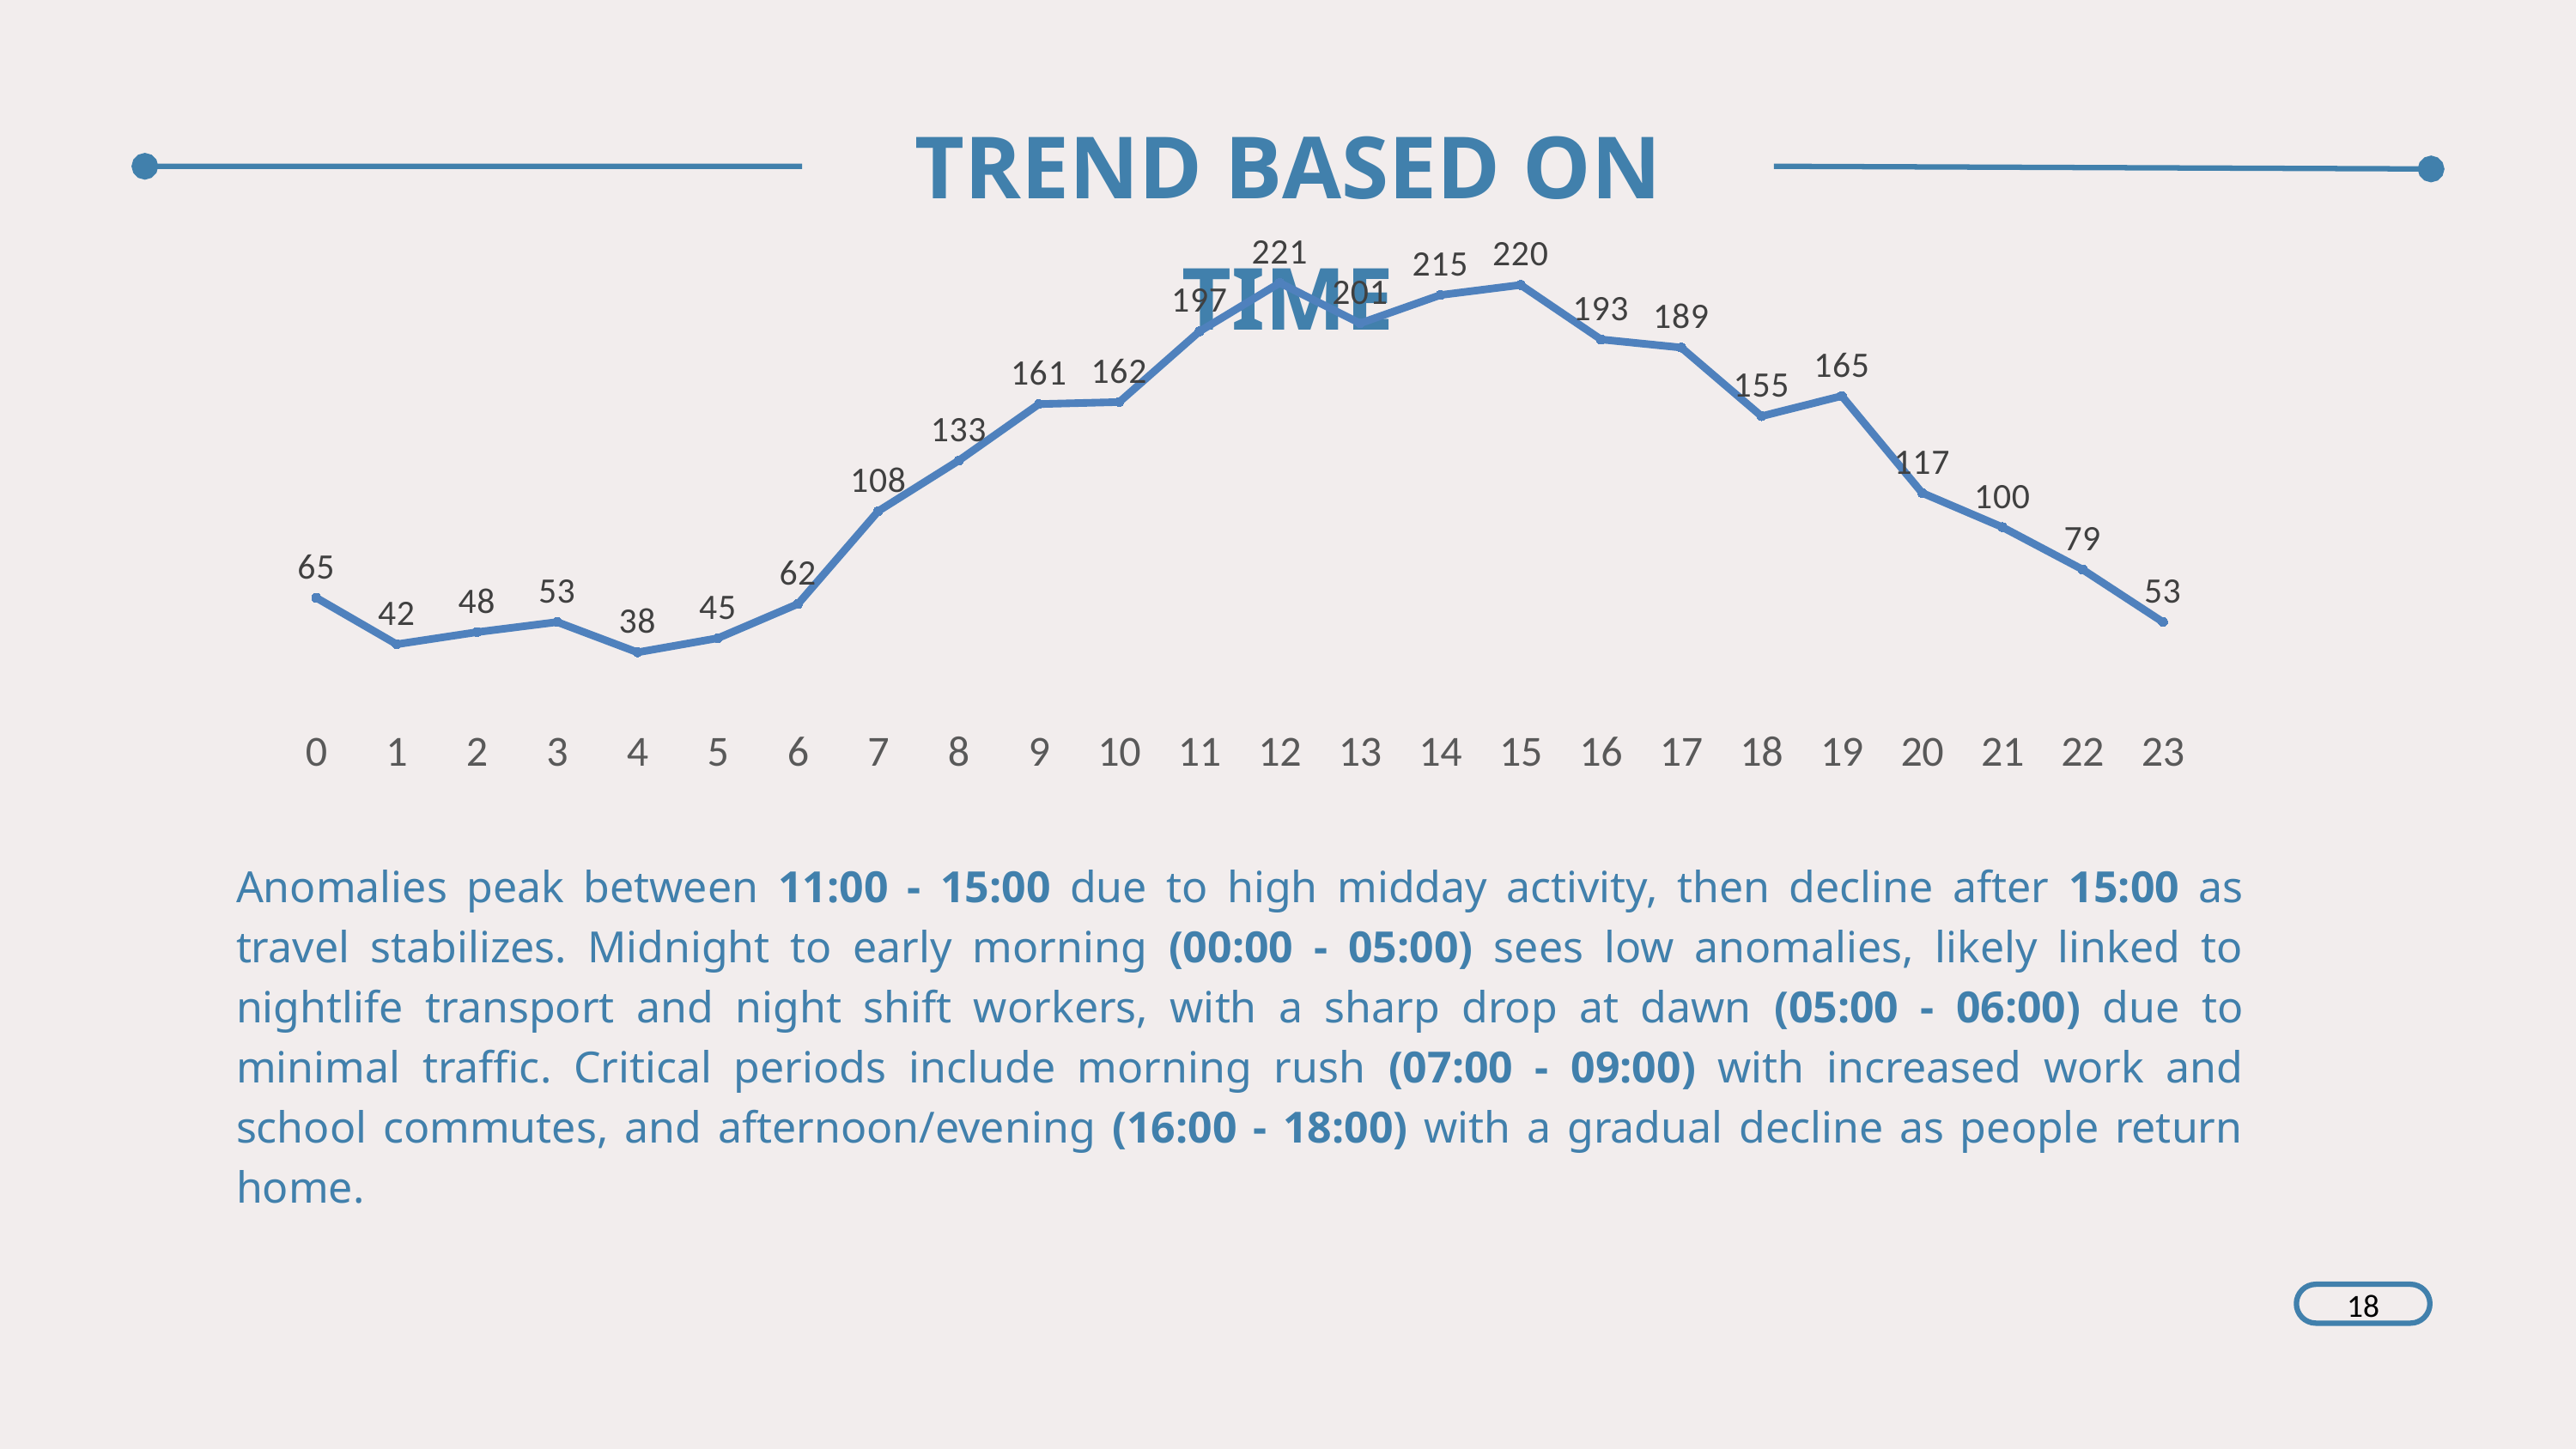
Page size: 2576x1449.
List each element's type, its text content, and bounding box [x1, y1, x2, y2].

text_box TREND BASED ON TIME [802, 85, 1774, 210]
text_box [1773, 160, 2440, 179]
text_box [136, 157, 803, 176]
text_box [2296, 1283, 2431, 1324]
chart [235, 212, 2244, 789]
text_box Anomalies peak between 11:00 - 15:00 due to high midday activity, then decline after 15:00 as travel stabilizes. Midnight to early morning (00:00 - 05:00) sees low anomalies, likely linked to nightlife transport and night shift workers, with a sharp drop at dawn (05:00 - 06:00) due to minimal traffic. Critical periods include morning rush (07:00 - 09:00) with increased work and school commutes, and afternoon/evening (16:00 - 18:00) with a gradual decline as people return home. [235, 851, 2244, 1212]
